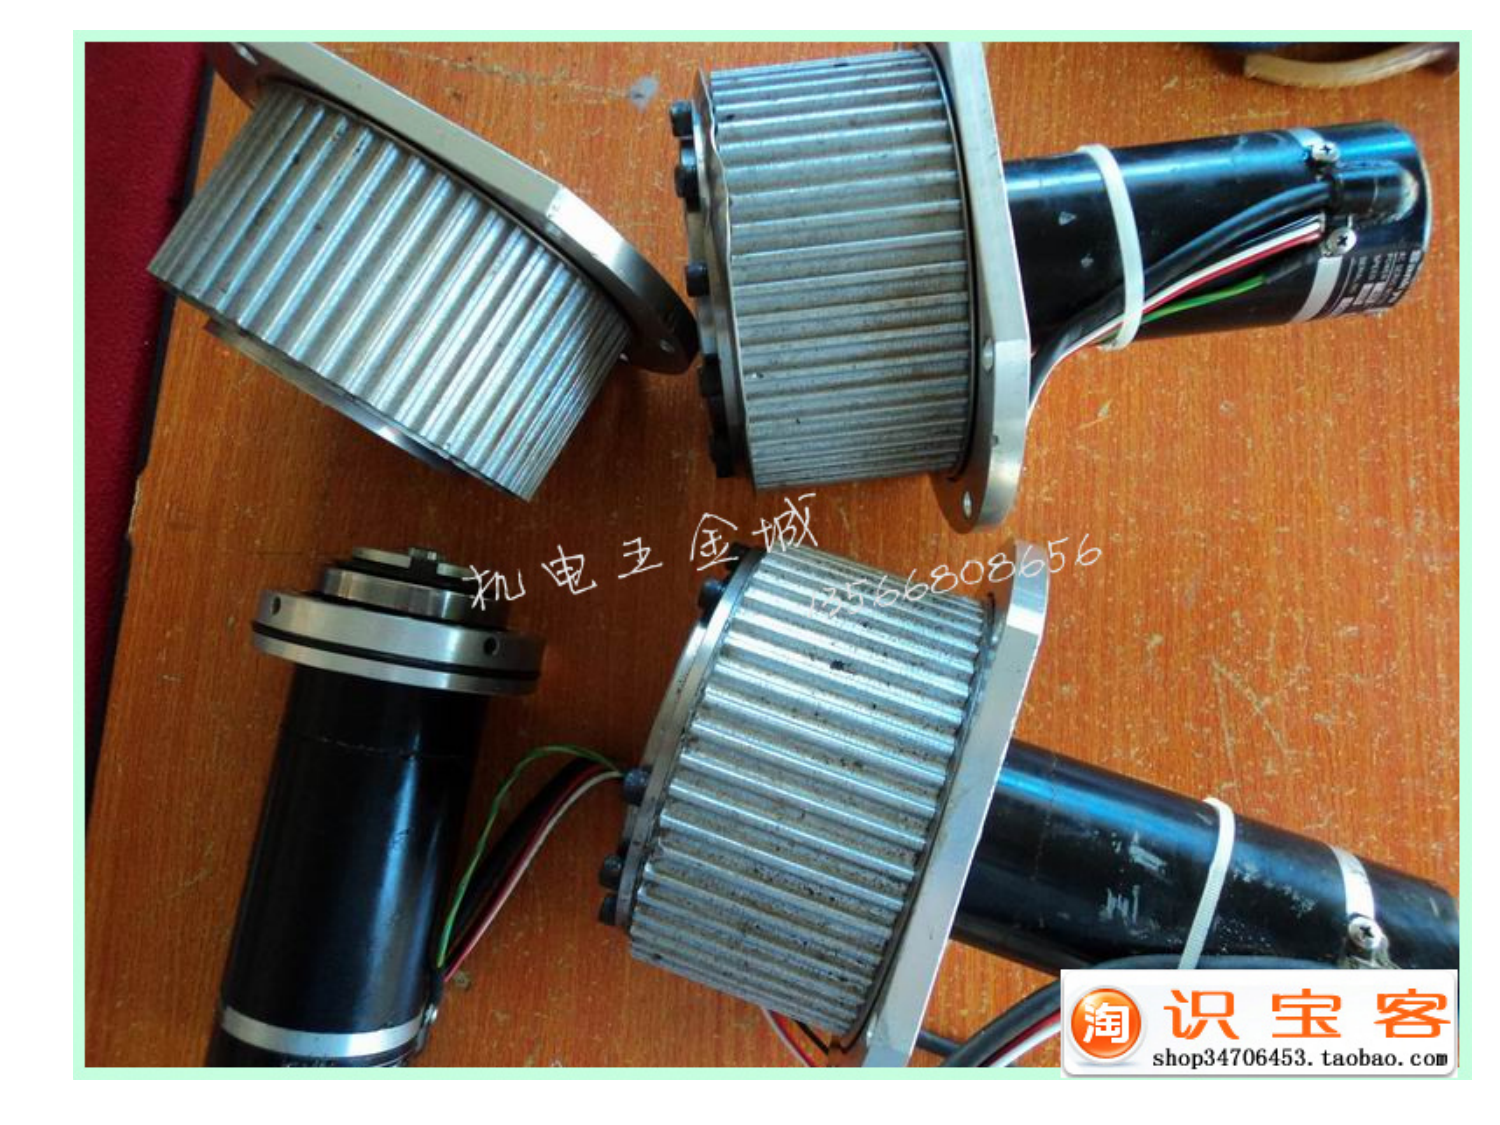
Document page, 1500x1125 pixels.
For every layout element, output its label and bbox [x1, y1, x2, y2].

picture [73, 30, 1472, 1080]
